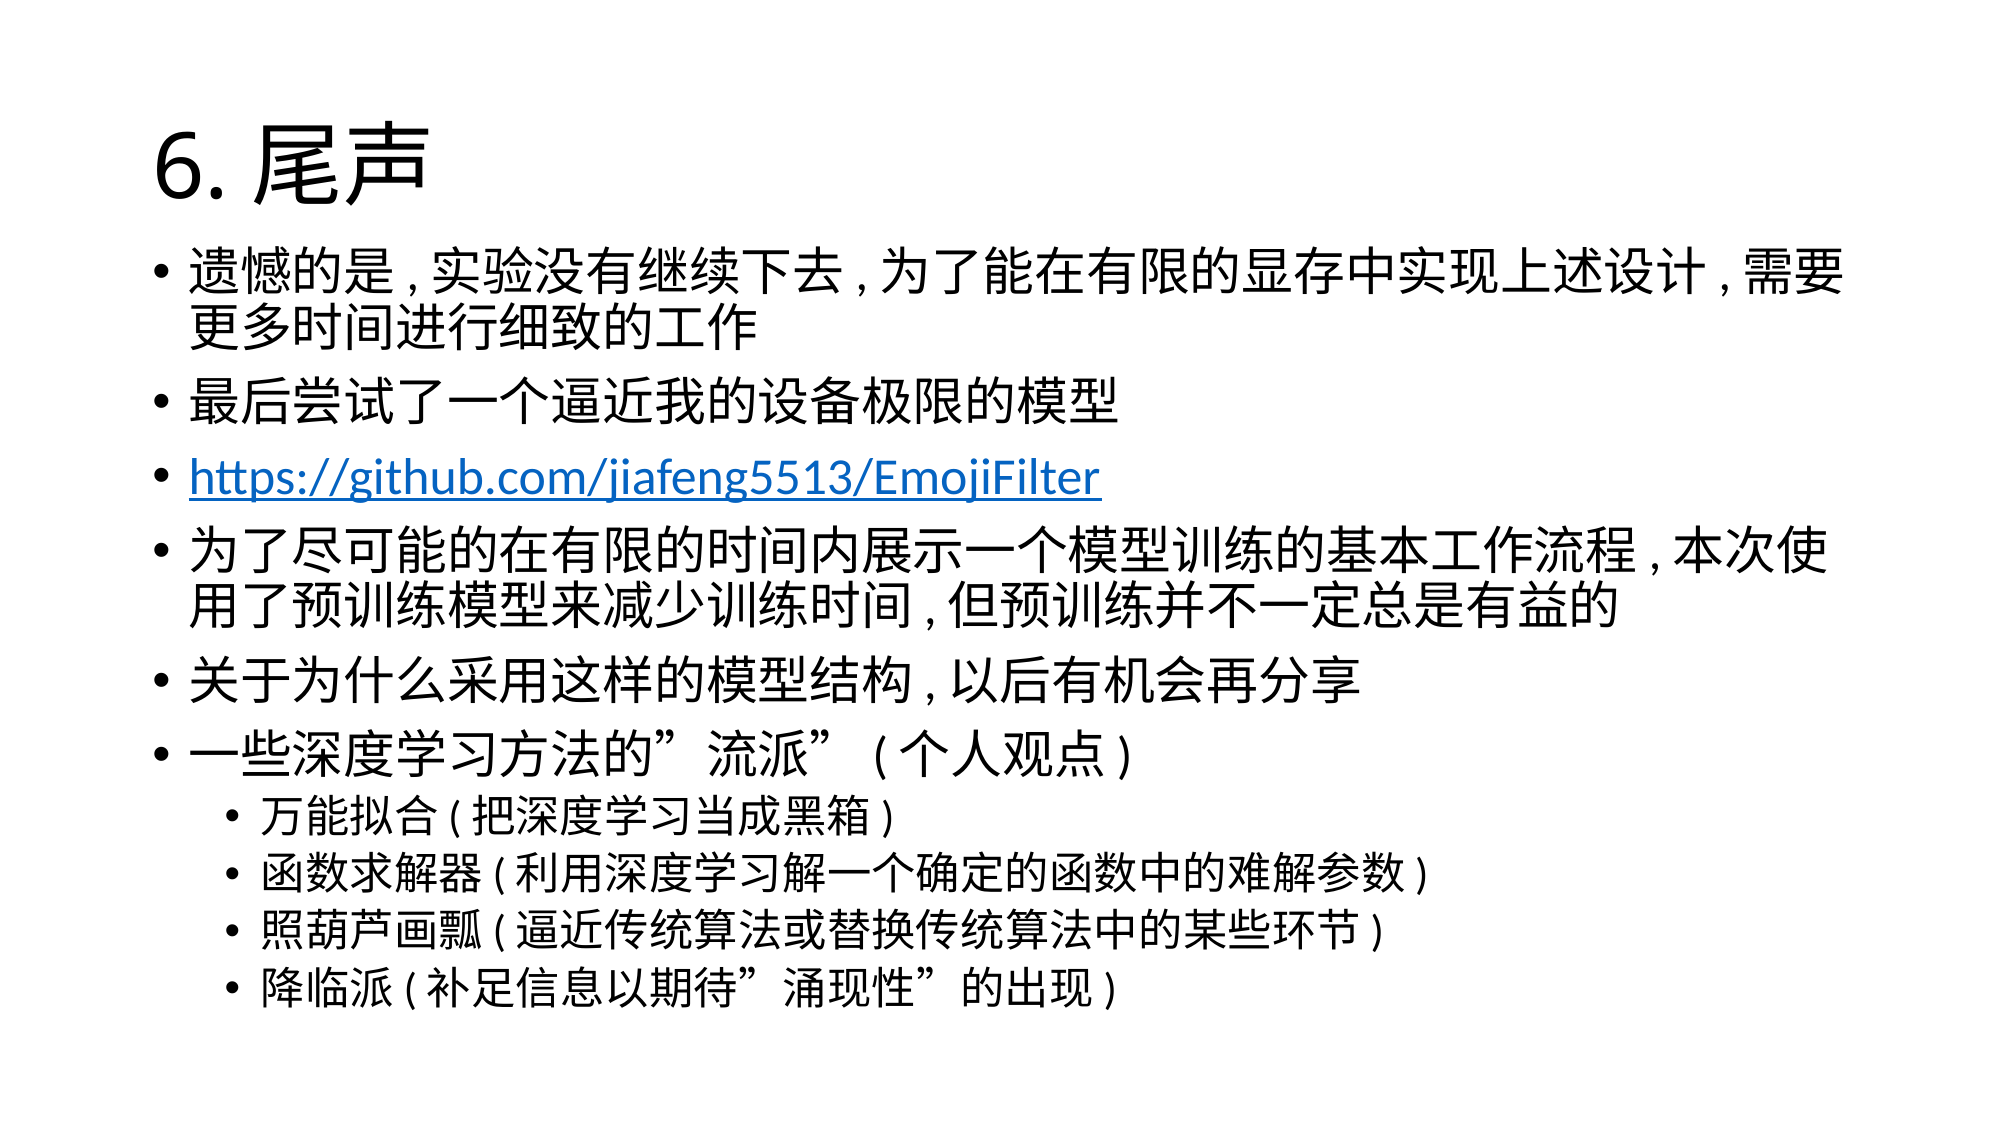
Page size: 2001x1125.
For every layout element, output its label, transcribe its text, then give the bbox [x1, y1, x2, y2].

title 6.尾声 [137, 59, 1863, 237]
list 遗憾的是,实验没有继续下去,为了能在有限的显存中实现上述设计,需要更多时间进行细致的工作 最后尝试了一个逼近我的设备极限的模型 https://github.com/jiafeng5513/EmojiFilter 为了尽可能的在有限的时间内展示一个模型训练的基本工作流程,本次使用了预训练模型来减少训练时间,但预训练并不一定总是有益的 关于为什么采用这样的模型结构,以后有机会再分享 一些深度学习方法的”流派”(个人观点) 万能拟合(把深度学习当成黑箱) 函数求解器(利用深度学习解一个确定的函数中的难解参数) 照葫芦画瓢(逼近传统算法或替换传统算法中的某些环节) 降临派(补足信息以期待”涌现性”的出现) [137, 237, 1863, 1029]
